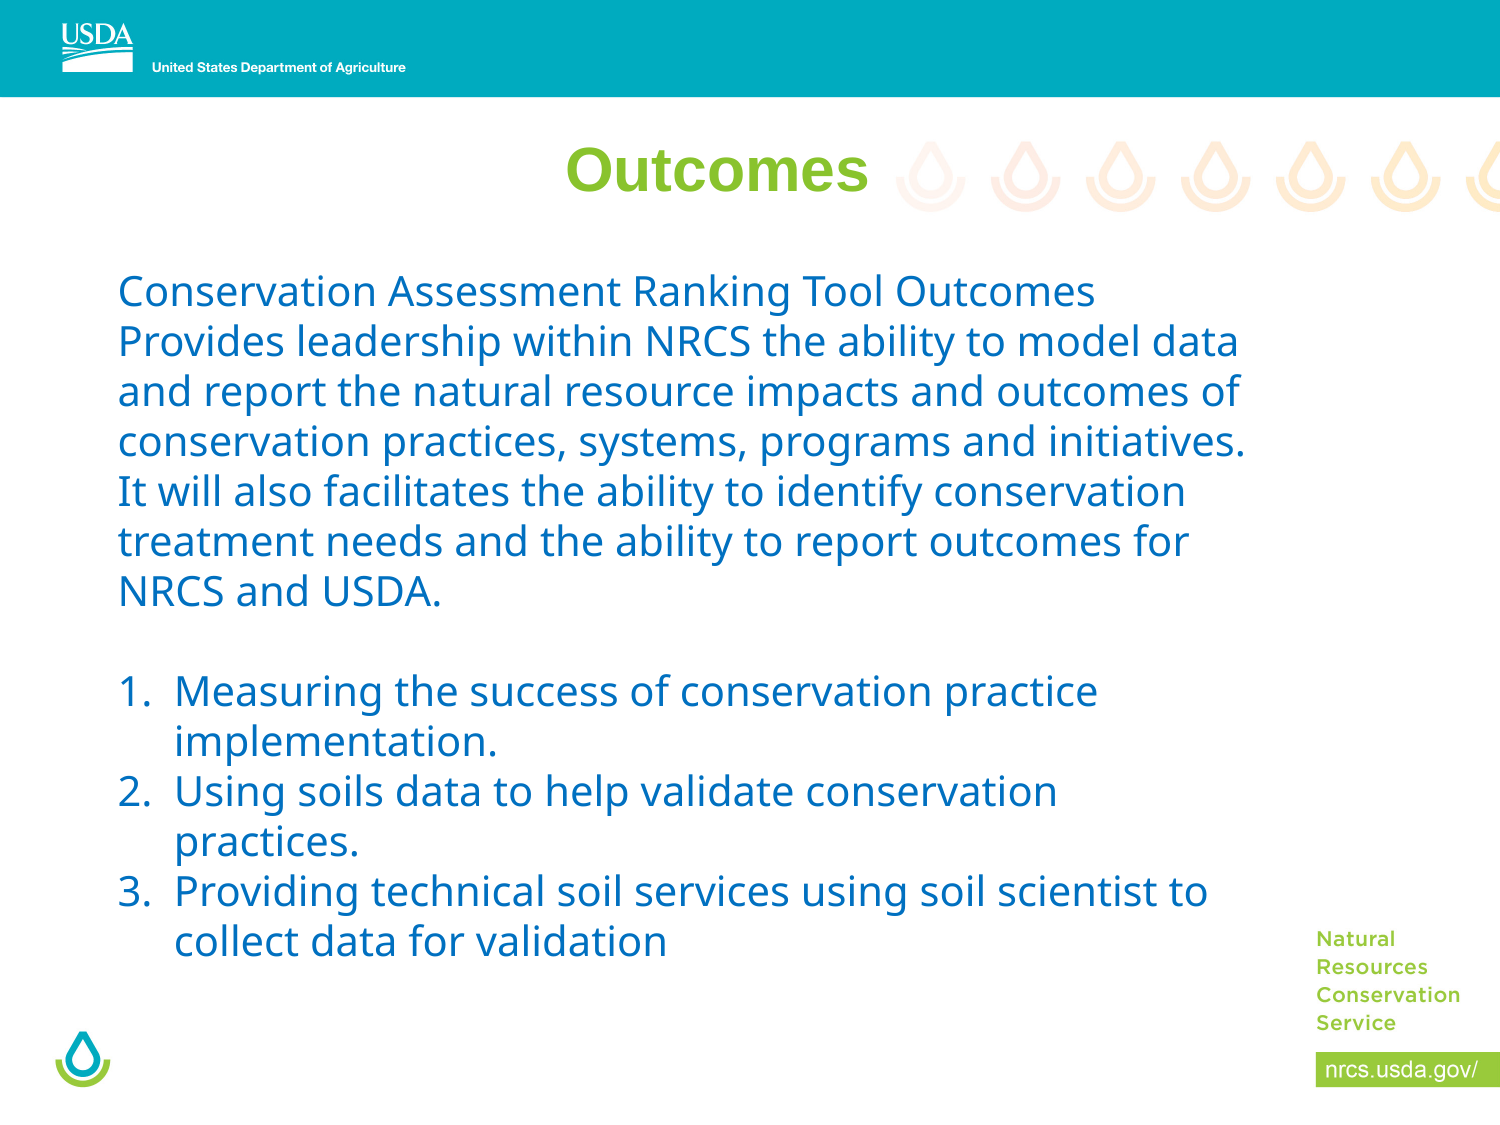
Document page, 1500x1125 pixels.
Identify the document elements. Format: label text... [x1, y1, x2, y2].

picture [0, 0, 1500, 1125]
text_box Outcomes [42, 121, 1393, 231]
text_box Conservation Assessment Ranking Tool Outcomes Provides leadership within NRCS the ability to model data and report the natural resource impacts and outcomes of conservation practices, systems, programs and initiatives. It will also facilitates the ability to identify conservation treatment needs and the ability to report outcomes for NRCS and USDA. Measuring the success of conservation practice implementation. Using soils data to help validate conservation practices. Providing technical soil services using soil scientist to collect data for validation [102, 257, 1268, 973]
